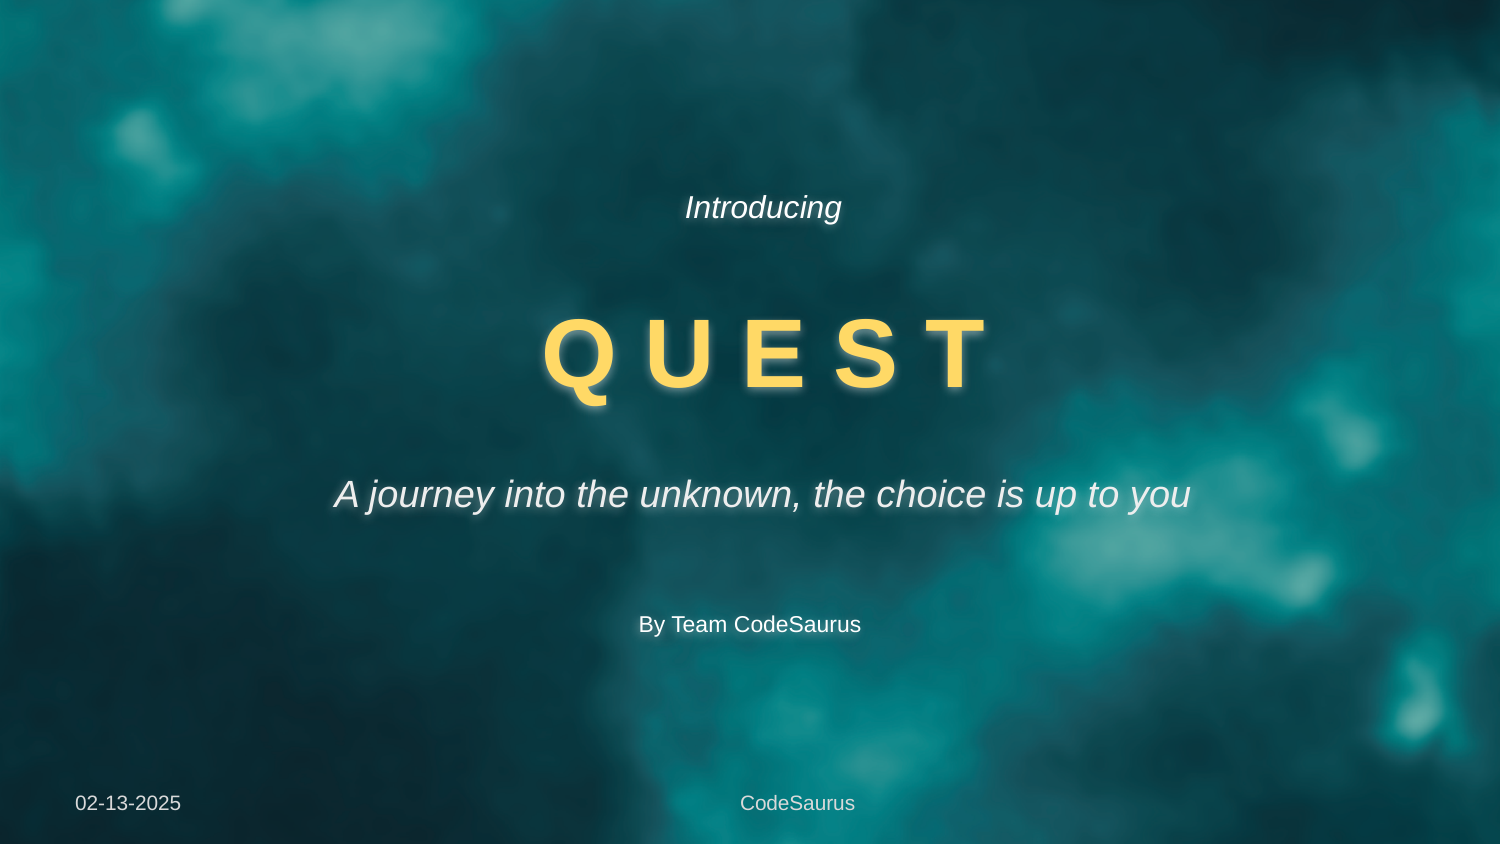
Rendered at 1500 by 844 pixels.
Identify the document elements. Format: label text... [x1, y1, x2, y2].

picture [0, 0, 1500, 844]
title By Team CodeSaurus [434, 593, 1065, 653]
title A journey into the unknown, the choice is up to you [297, 432, 1230, 530]
slide_number ‹#› [311, 278, 1217, 432]
title Introducing [457, 155, 1070, 241]
title Q U E S T [313, 274, 1214, 422]
